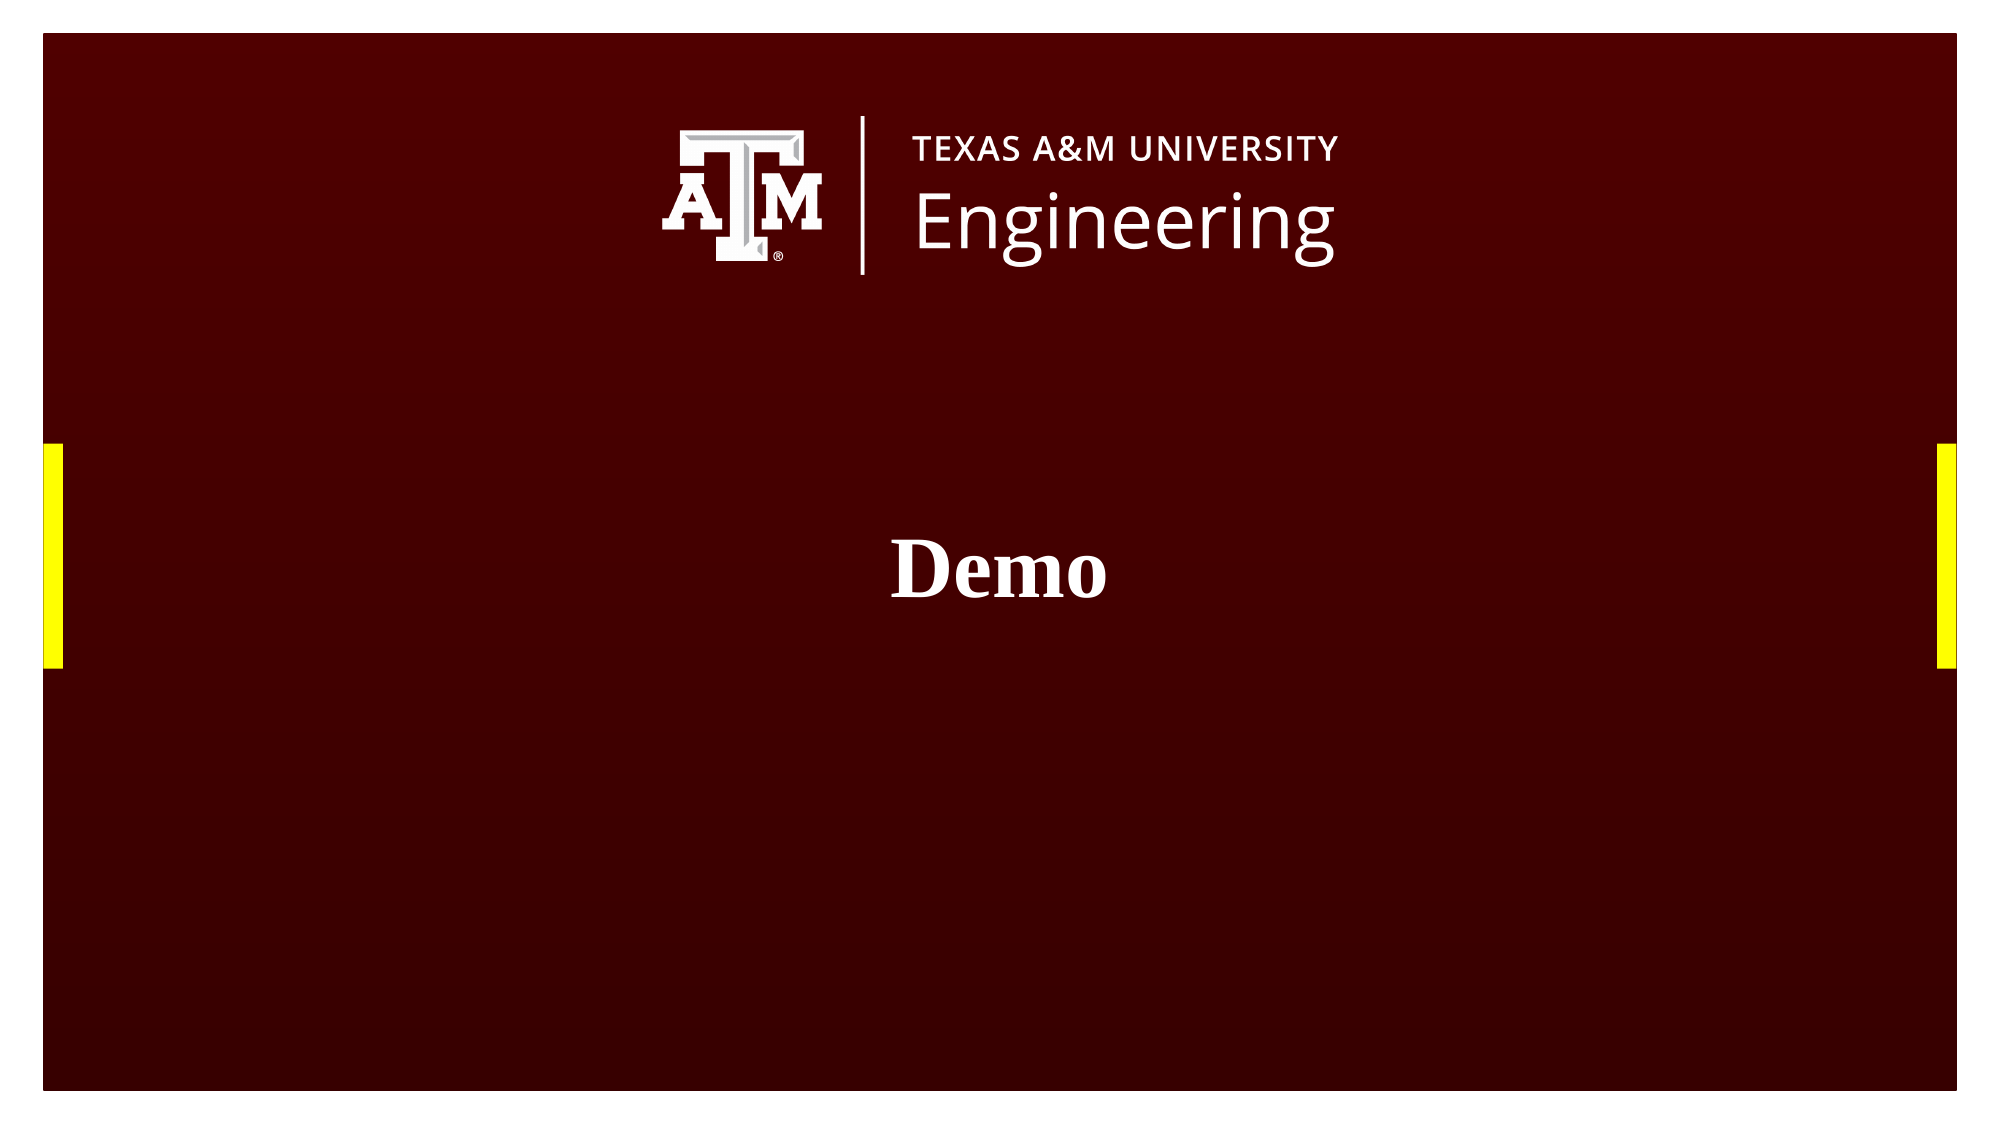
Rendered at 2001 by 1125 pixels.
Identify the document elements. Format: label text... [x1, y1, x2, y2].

title Demo [150, 441, 1850, 683]
picture [662, 116, 1338, 275]
